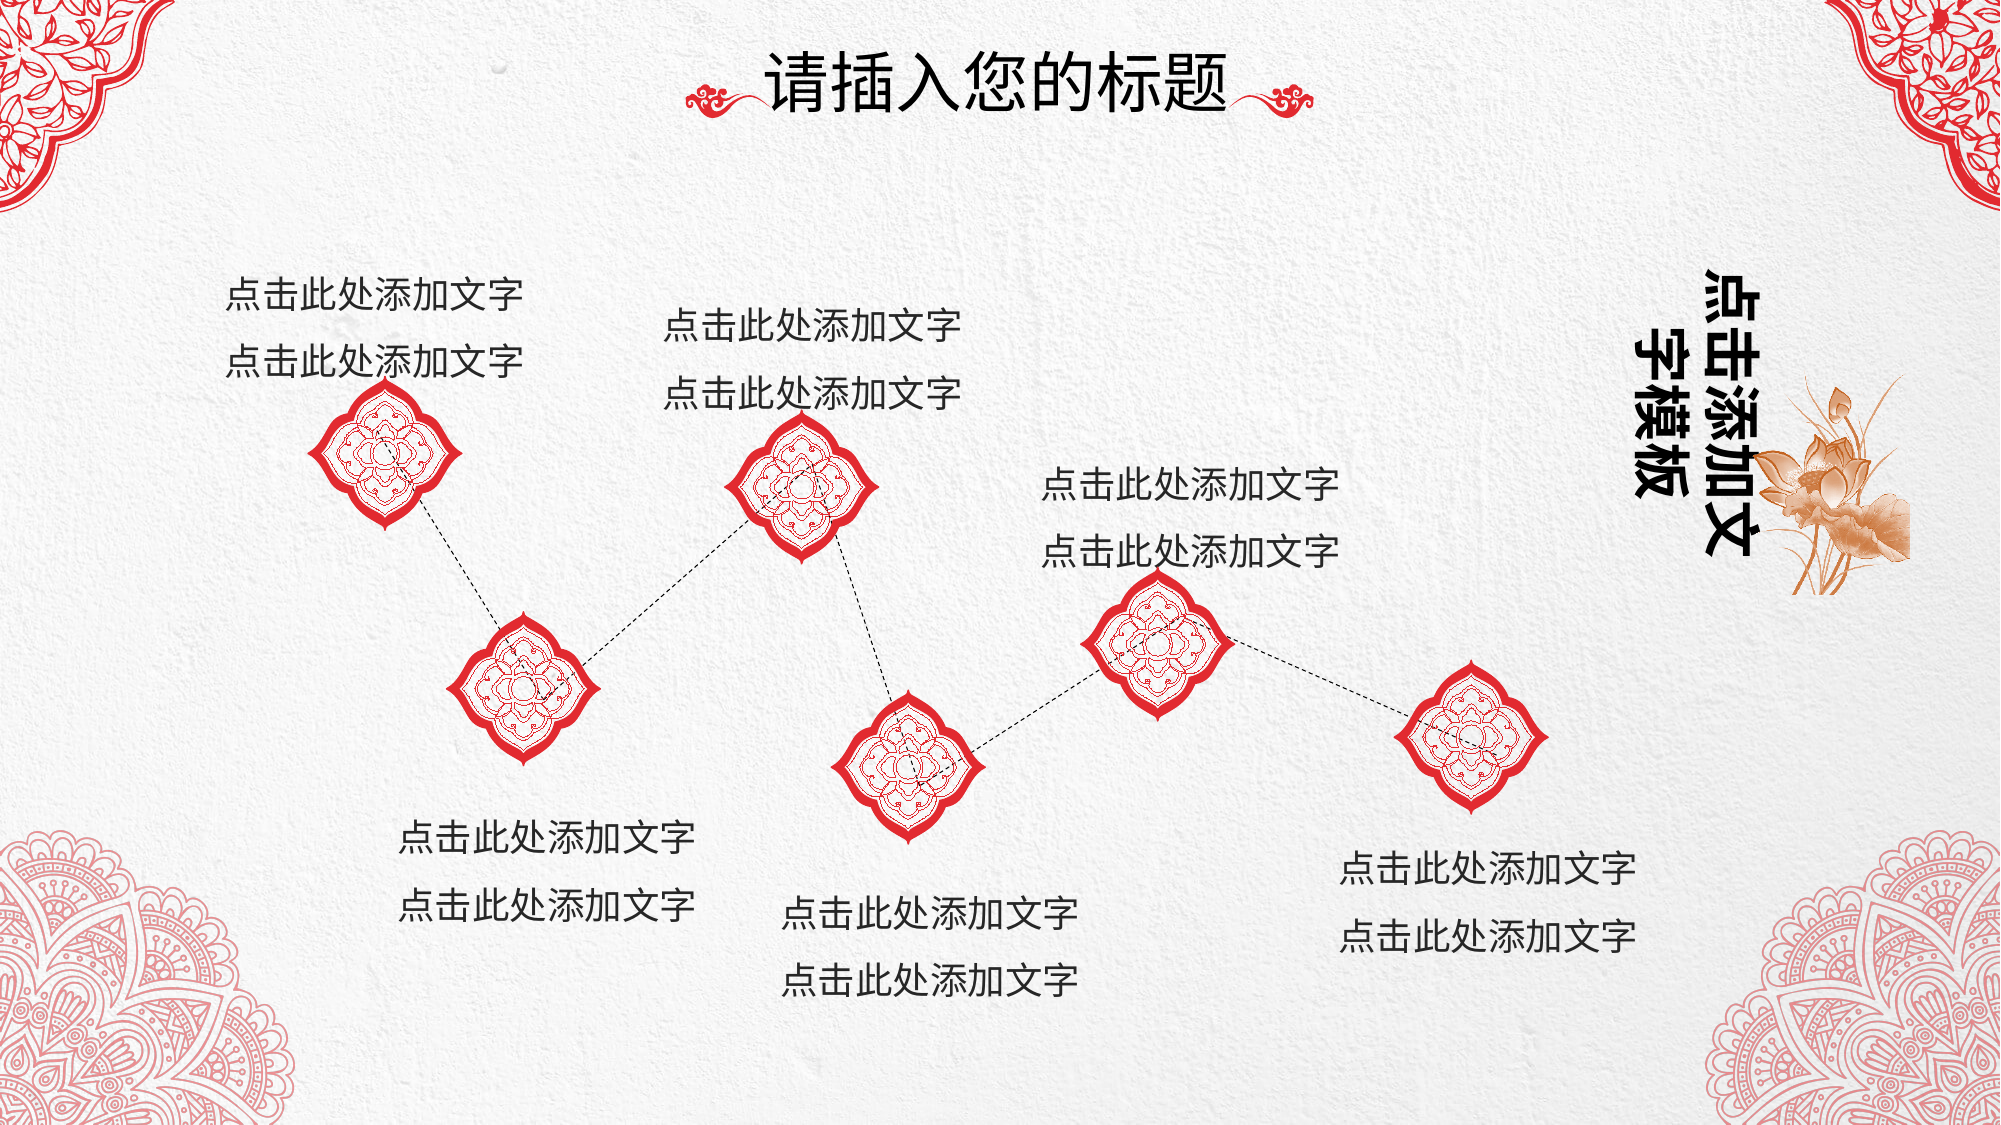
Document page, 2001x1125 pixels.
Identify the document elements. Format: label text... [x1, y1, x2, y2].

picture [8, 140, 19, 165]
picture [92, 0, 98, 7]
picture [1883, 56, 1892, 62]
picture [63, 86, 90, 112]
picture [1971, 160, 1978, 168]
picture [1893, 0, 1909, 15]
text_box 点击添加文字模板 [1604, 246, 1777, 580]
text_box 点击此处添加文字 点击此处添加文字 [209, 240, 585, 391]
picture [1984, 66, 1997, 80]
picture [1910, 87, 1916, 99]
picture [38, 0, 59, 12]
picture [145, 22, 150, 37]
picture [1906, 0, 1922, 19]
picture [1994, 168, 2000, 178]
picture [0, 0, 158, 200]
picture [1936, 81, 1944, 88]
picture [1924, 59, 1928, 71]
picture [1921, 44, 1973, 92]
picture [70, 59, 90, 66]
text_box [812, 464, 921, 790]
picture [1954, 57, 1964, 65]
picture [89, 3, 96, 12]
picture [1904, 0, 1934, 34]
picture [1980, 136, 1995, 144]
picture [1888, 86, 1917, 133]
picture [0, 2, 21, 32]
picture [29, 106, 81, 150]
picture [1, 97, 17, 121]
picture [33, 113, 49, 117]
picture [1948, 82, 2000, 136]
picture [1866, 48, 1887, 75]
picture [20, 154, 37, 184]
picture [1965, 129, 1975, 136]
picture [101, 51, 108, 64]
picture [12, 169, 18, 182]
text_box 点击此处添加文字 点击此处添加文字 [765, 859, 1117, 1010]
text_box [307, 376, 462, 531]
picture [60, 37, 73, 41]
picture [1891, 76, 1956, 135]
picture [1942, 32, 1951, 56]
picture [1979, 33, 1989, 44]
picture [3, 144, 12, 165]
picture [1902, 40, 1931, 84]
picture [1955, 82, 1962, 90]
picture [1980, 144, 1997, 152]
picture [1897, 16, 1906, 24]
picture [0, 0, 107, 126]
picture [86, 21, 93, 32]
picture [52, 118, 62, 126]
picture [72, 107, 80, 113]
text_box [1080, 567, 1235, 721]
picture [4, 74, 14, 81]
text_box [376, 430, 544, 700]
picture [9, 176, 15, 186]
picture [1879, 17, 1885, 26]
picture [1983, 94, 1987, 108]
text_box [831, 690, 986, 844]
picture [1940, 0, 1972, 26]
picture [1914, 98, 1918, 109]
picture [1944, 144, 1987, 204]
picture [1983, 14, 2000, 20]
picture [1882, 55, 1908, 75]
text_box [543, 464, 812, 700]
picture [1990, 117, 2000, 133]
picture [1972, 47, 1984, 56]
picture [70, 89, 81, 93]
picture [13, 133, 33, 144]
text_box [724, 409, 879, 564]
picture [1842, 0, 1864, 34]
picture [1953, 0, 2000, 86]
picture [0, 151, 56, 210]
picture [1973, 156, 1984, 166]
picture [1958, 85, 1965, 93]
picture [1904, 59, 1912, 69]
picture [1936, 94, 1949, 98]
picture [64, 0, 81, 14]
picture [28, 69, 43, 76]
picture [0, 128, 8, 136]
picture [1931, 34, 1942, 61]
picture [1876, 36, 1890, 41]
picture [1918, 133, 1933, 141]
picture [0, 155, 9, 183]
picture [104, 56, 142, 90]
picture [1919, 91, 1946, 125]
picture [1947, 24, 1971, 35]
picture [1838, 8, 1887, 86]
picture [0, 0, 2000, 1125]
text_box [1394, 660, 1548, 814]
picture [1874, 17, 1880, 27]
picture [1932, 0, 1938, 8]
picture [82, 24, 88, 34]
picture [73, 0, 83, 10]
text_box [684, 33, 1316, 130]
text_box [1186, 618, 1498, 756]
text_box 点击此处添加文字 点击此处添加文字 [1026, 430, 1378, 581]
picture [1928, 109, 1939, 114]
picture [32, 85, 47, 94]
picture [1995, 85, 2000, 93]
picture [9, 103, 21, 124]
picture [1905, 27, 1930, 41]
picture [4, 76, 17, 87]
picture [104, 27, 122, 42]
text_box 点击此处添加文字 点击此处添加文字 [1323, 815, 1676, 965]
picture [20, 19, 29, 35]
picture [65, 47, 95, 64]
picture [94, 0, 150, 73]
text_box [446, 611, 601, 766]
text_box 点击此处添加文字 点击此处添加文字 [648, 272, 1000, 422]
picture [1850, 0, 1900, 37]
picture [1945, 122, 1996, 190]
picture [14, 124, 36, 135]
picture [27, 63, 41, 70]
picture [153, 3, 169, 16]
picture [1957, 117, 1967, 122]
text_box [920, 618, 1179, 786]
picture [28, 149, 37, 154]
picture [0, 184, 15, 196]
picture [67, 83, 86, 89]
picture [46, 55, 105, 87]
picture [31, 92, 44, 98]
picture [97, 52, 103, 67]
picture [1868, 38, 1901, 63]
text_box 点击此处添加文字 点击此处添加文字 [382, 784, 735, 934]
picture [1950, 101, 1964, 105]
picture [0, 31, 9, 44]
picture [1988, 204, 2000, 208]
picture [56, 92, 104, 150]
